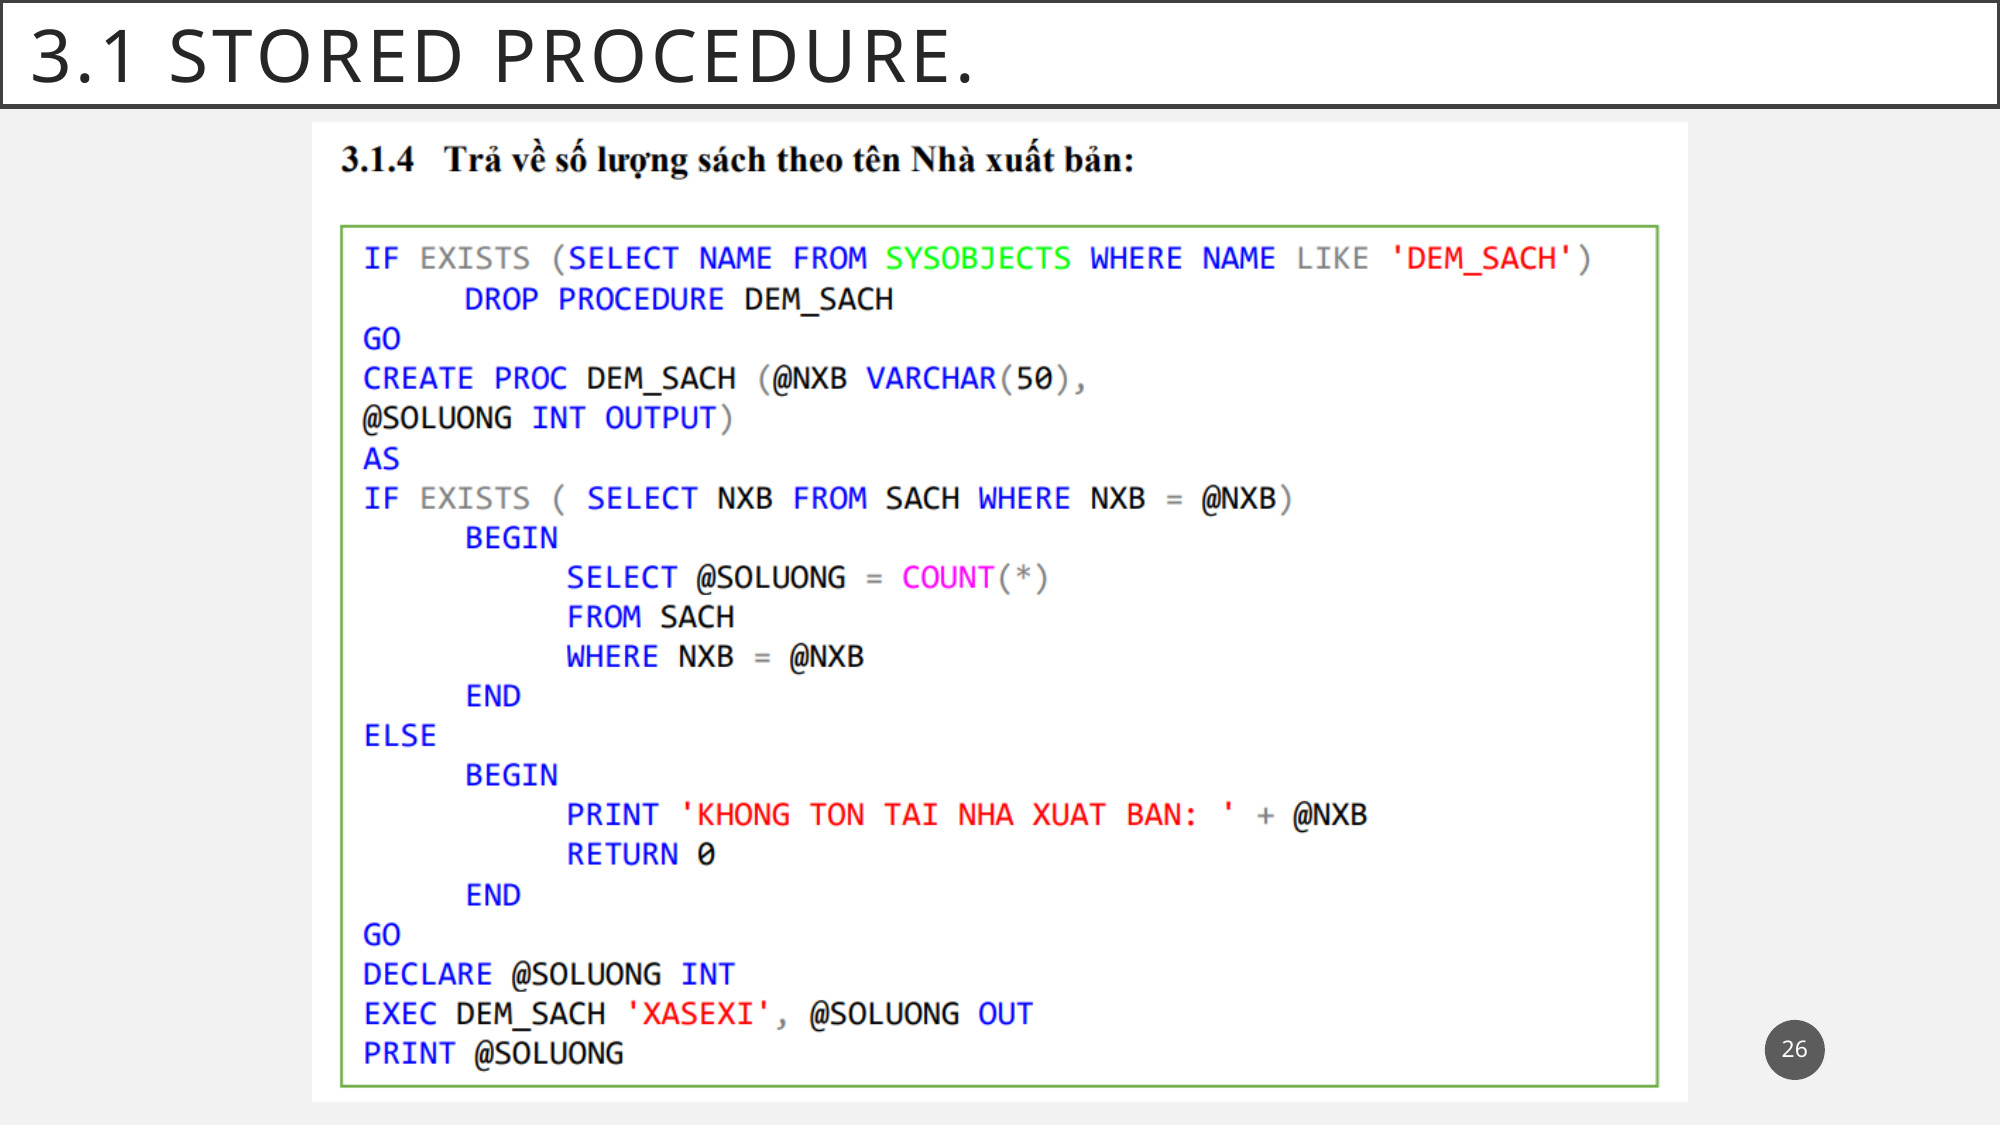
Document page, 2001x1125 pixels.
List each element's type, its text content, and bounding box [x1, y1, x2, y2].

slide_number 26 [1764, 1019, 1825, 1080]
title 3.1 Stored Procedure. [0, 0, 2000, 109]
picture [312, 122, 1688, 1102]
